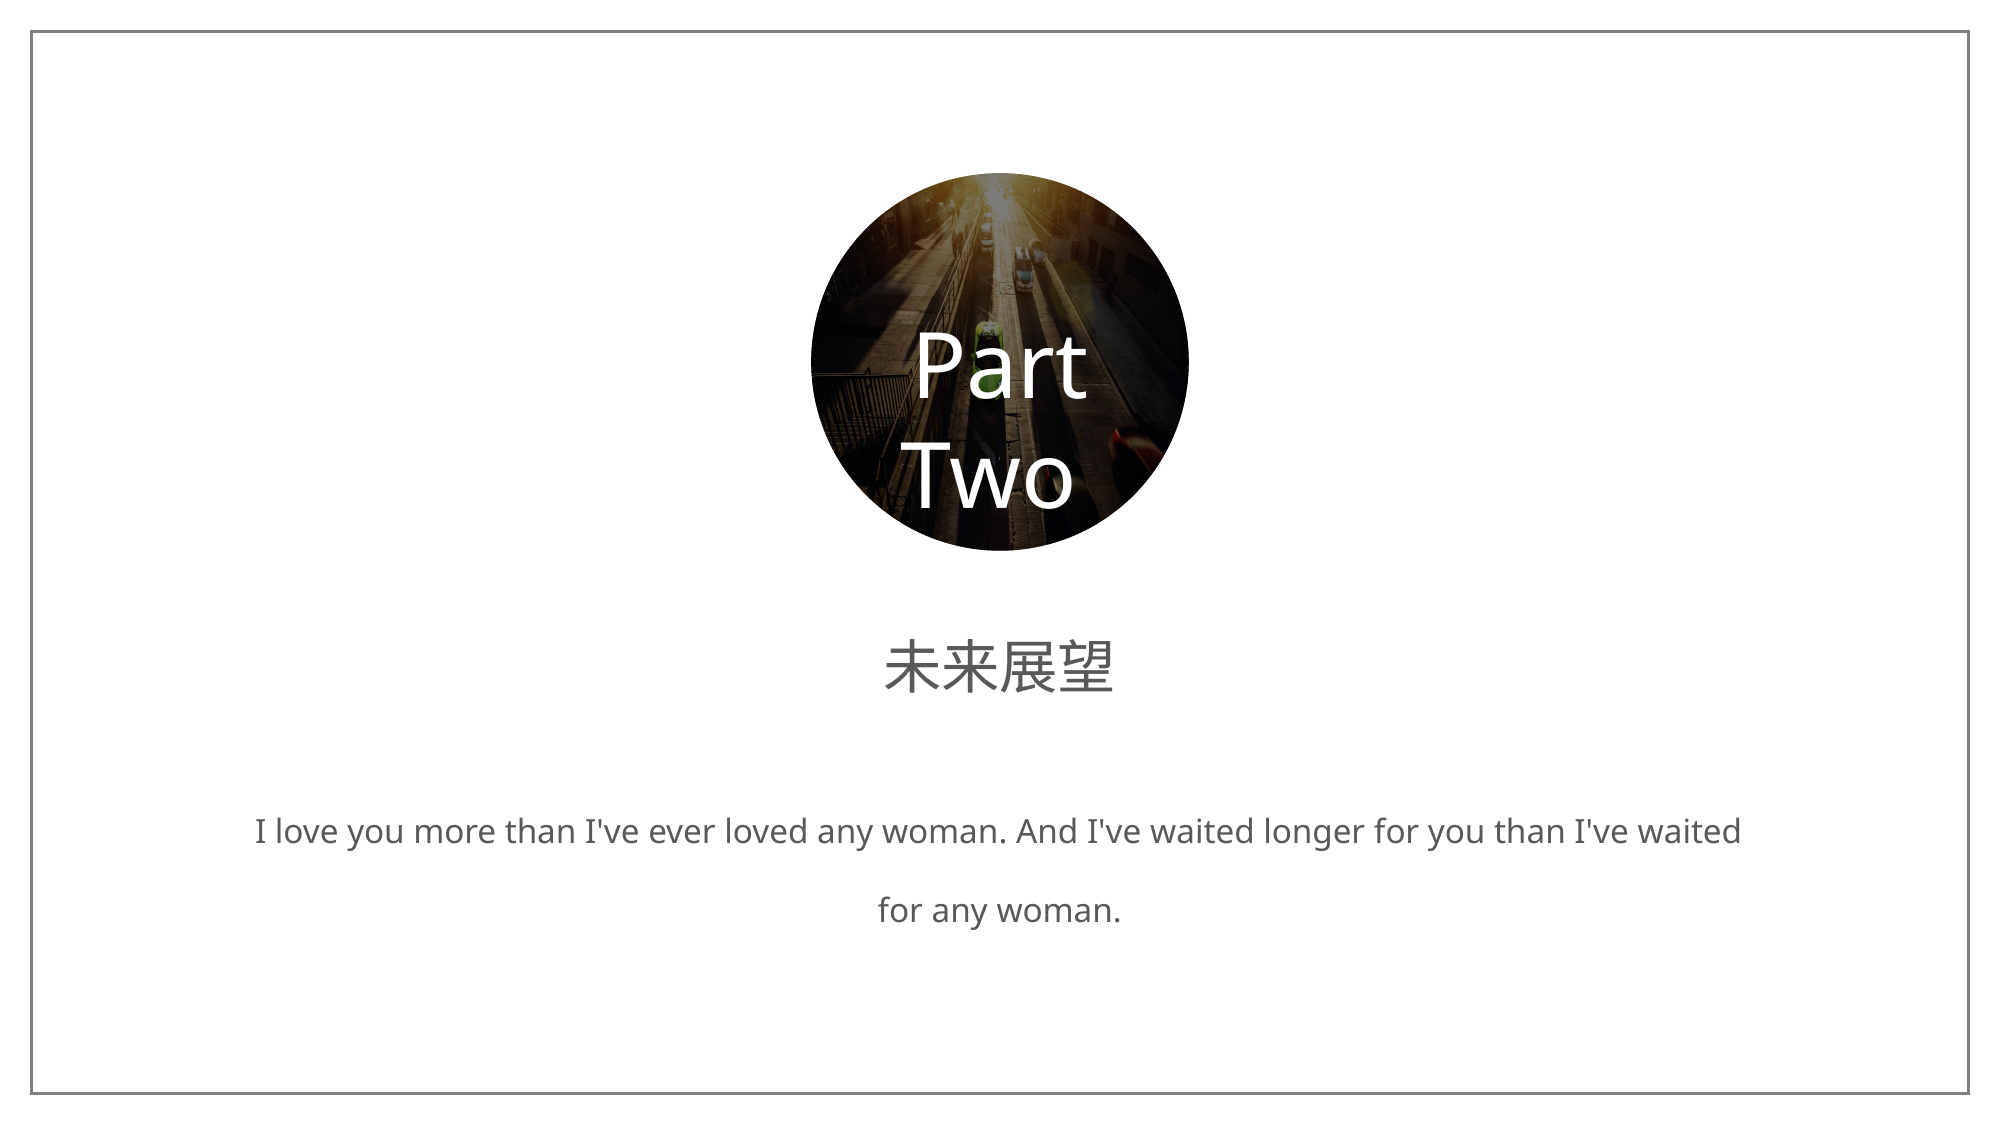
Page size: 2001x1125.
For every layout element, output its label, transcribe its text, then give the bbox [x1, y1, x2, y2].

text_box [30, 30, 1969, 1095]
text_box I love you more than I've ever loved any woman. And I've waited longer for you than I've waited for any woman. [238, 762, 1761, 937]
text_box 未来展望 [604, 623, 1395, 708]
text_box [811, 173, 1189, 551]
